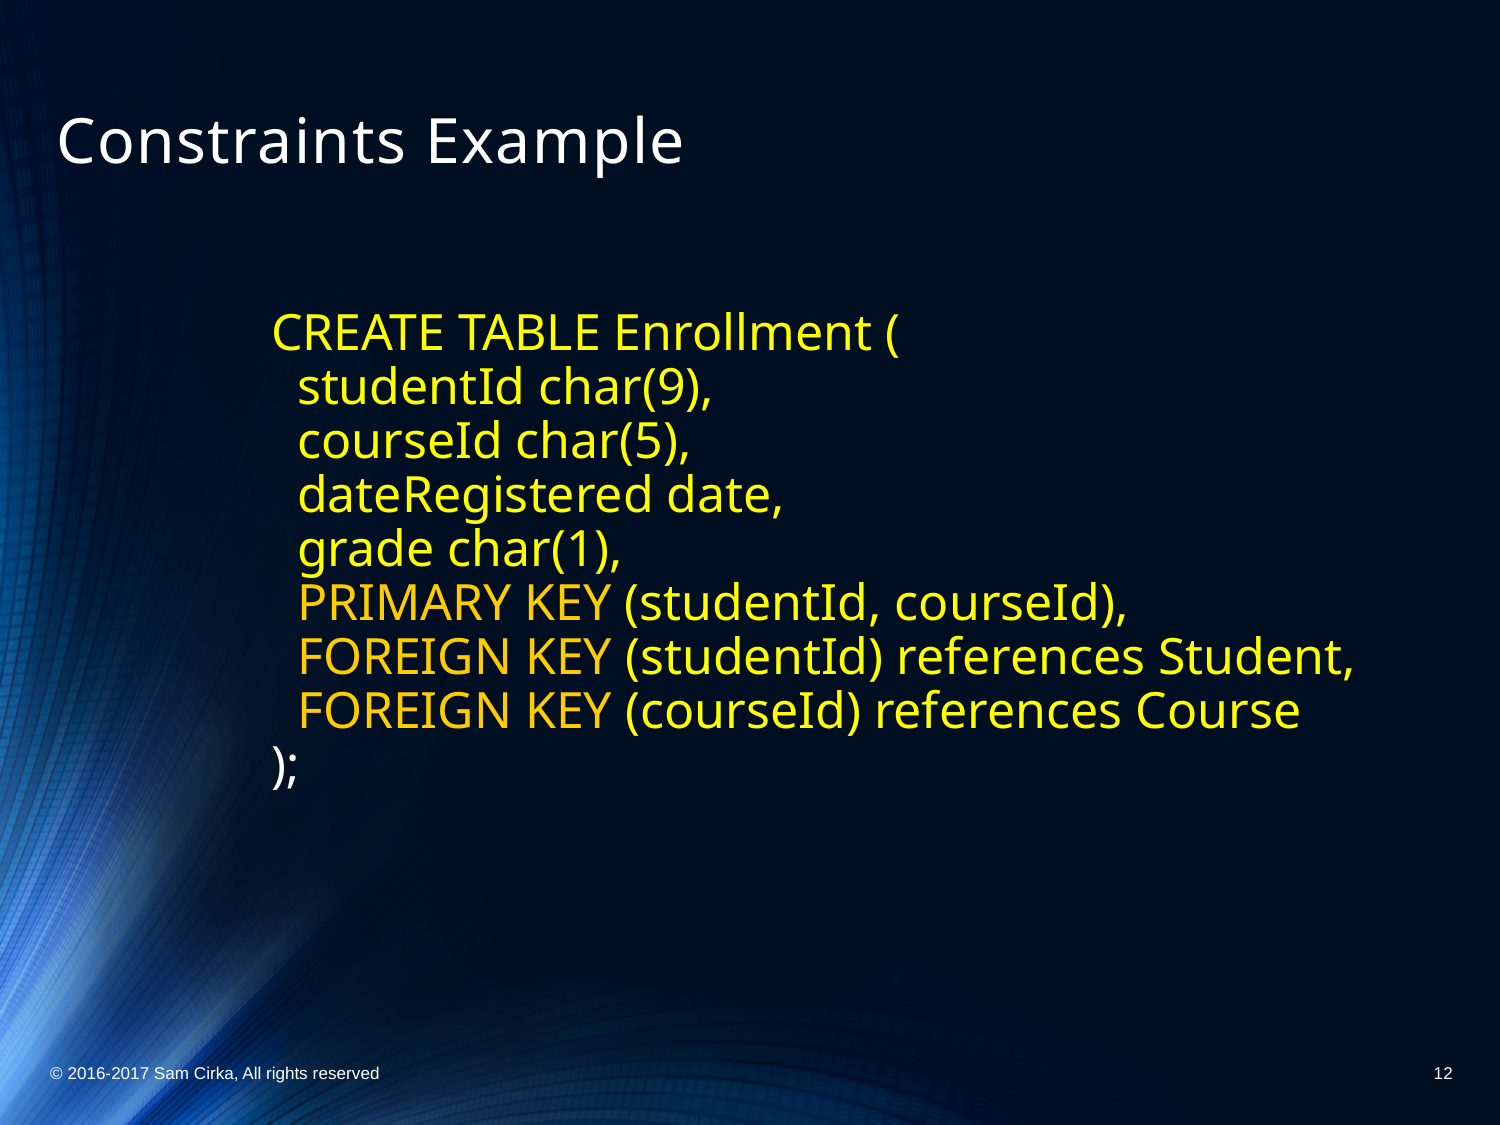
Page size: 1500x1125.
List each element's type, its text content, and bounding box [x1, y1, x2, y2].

title Constraints Example [41, 62, 1459, 185]
slide_number 12 [1364, 1050, 1468, 1096]
list CREATE TABLE Enrollment ( studentId char(9), courseId char(5), dateRegistered date, grade char(1), PRIMARY KEY (studentId, courseId), FOREIGN KEY (studentId) references Student, FOREIGN KEY (courseId) references Course ); [256, 299, 1500, 991]
picture [0, 0, 1500, 1125]
footer © 2016-2017 Sam Cirka, All rights reserved [35, 1050, 842, 1096]
